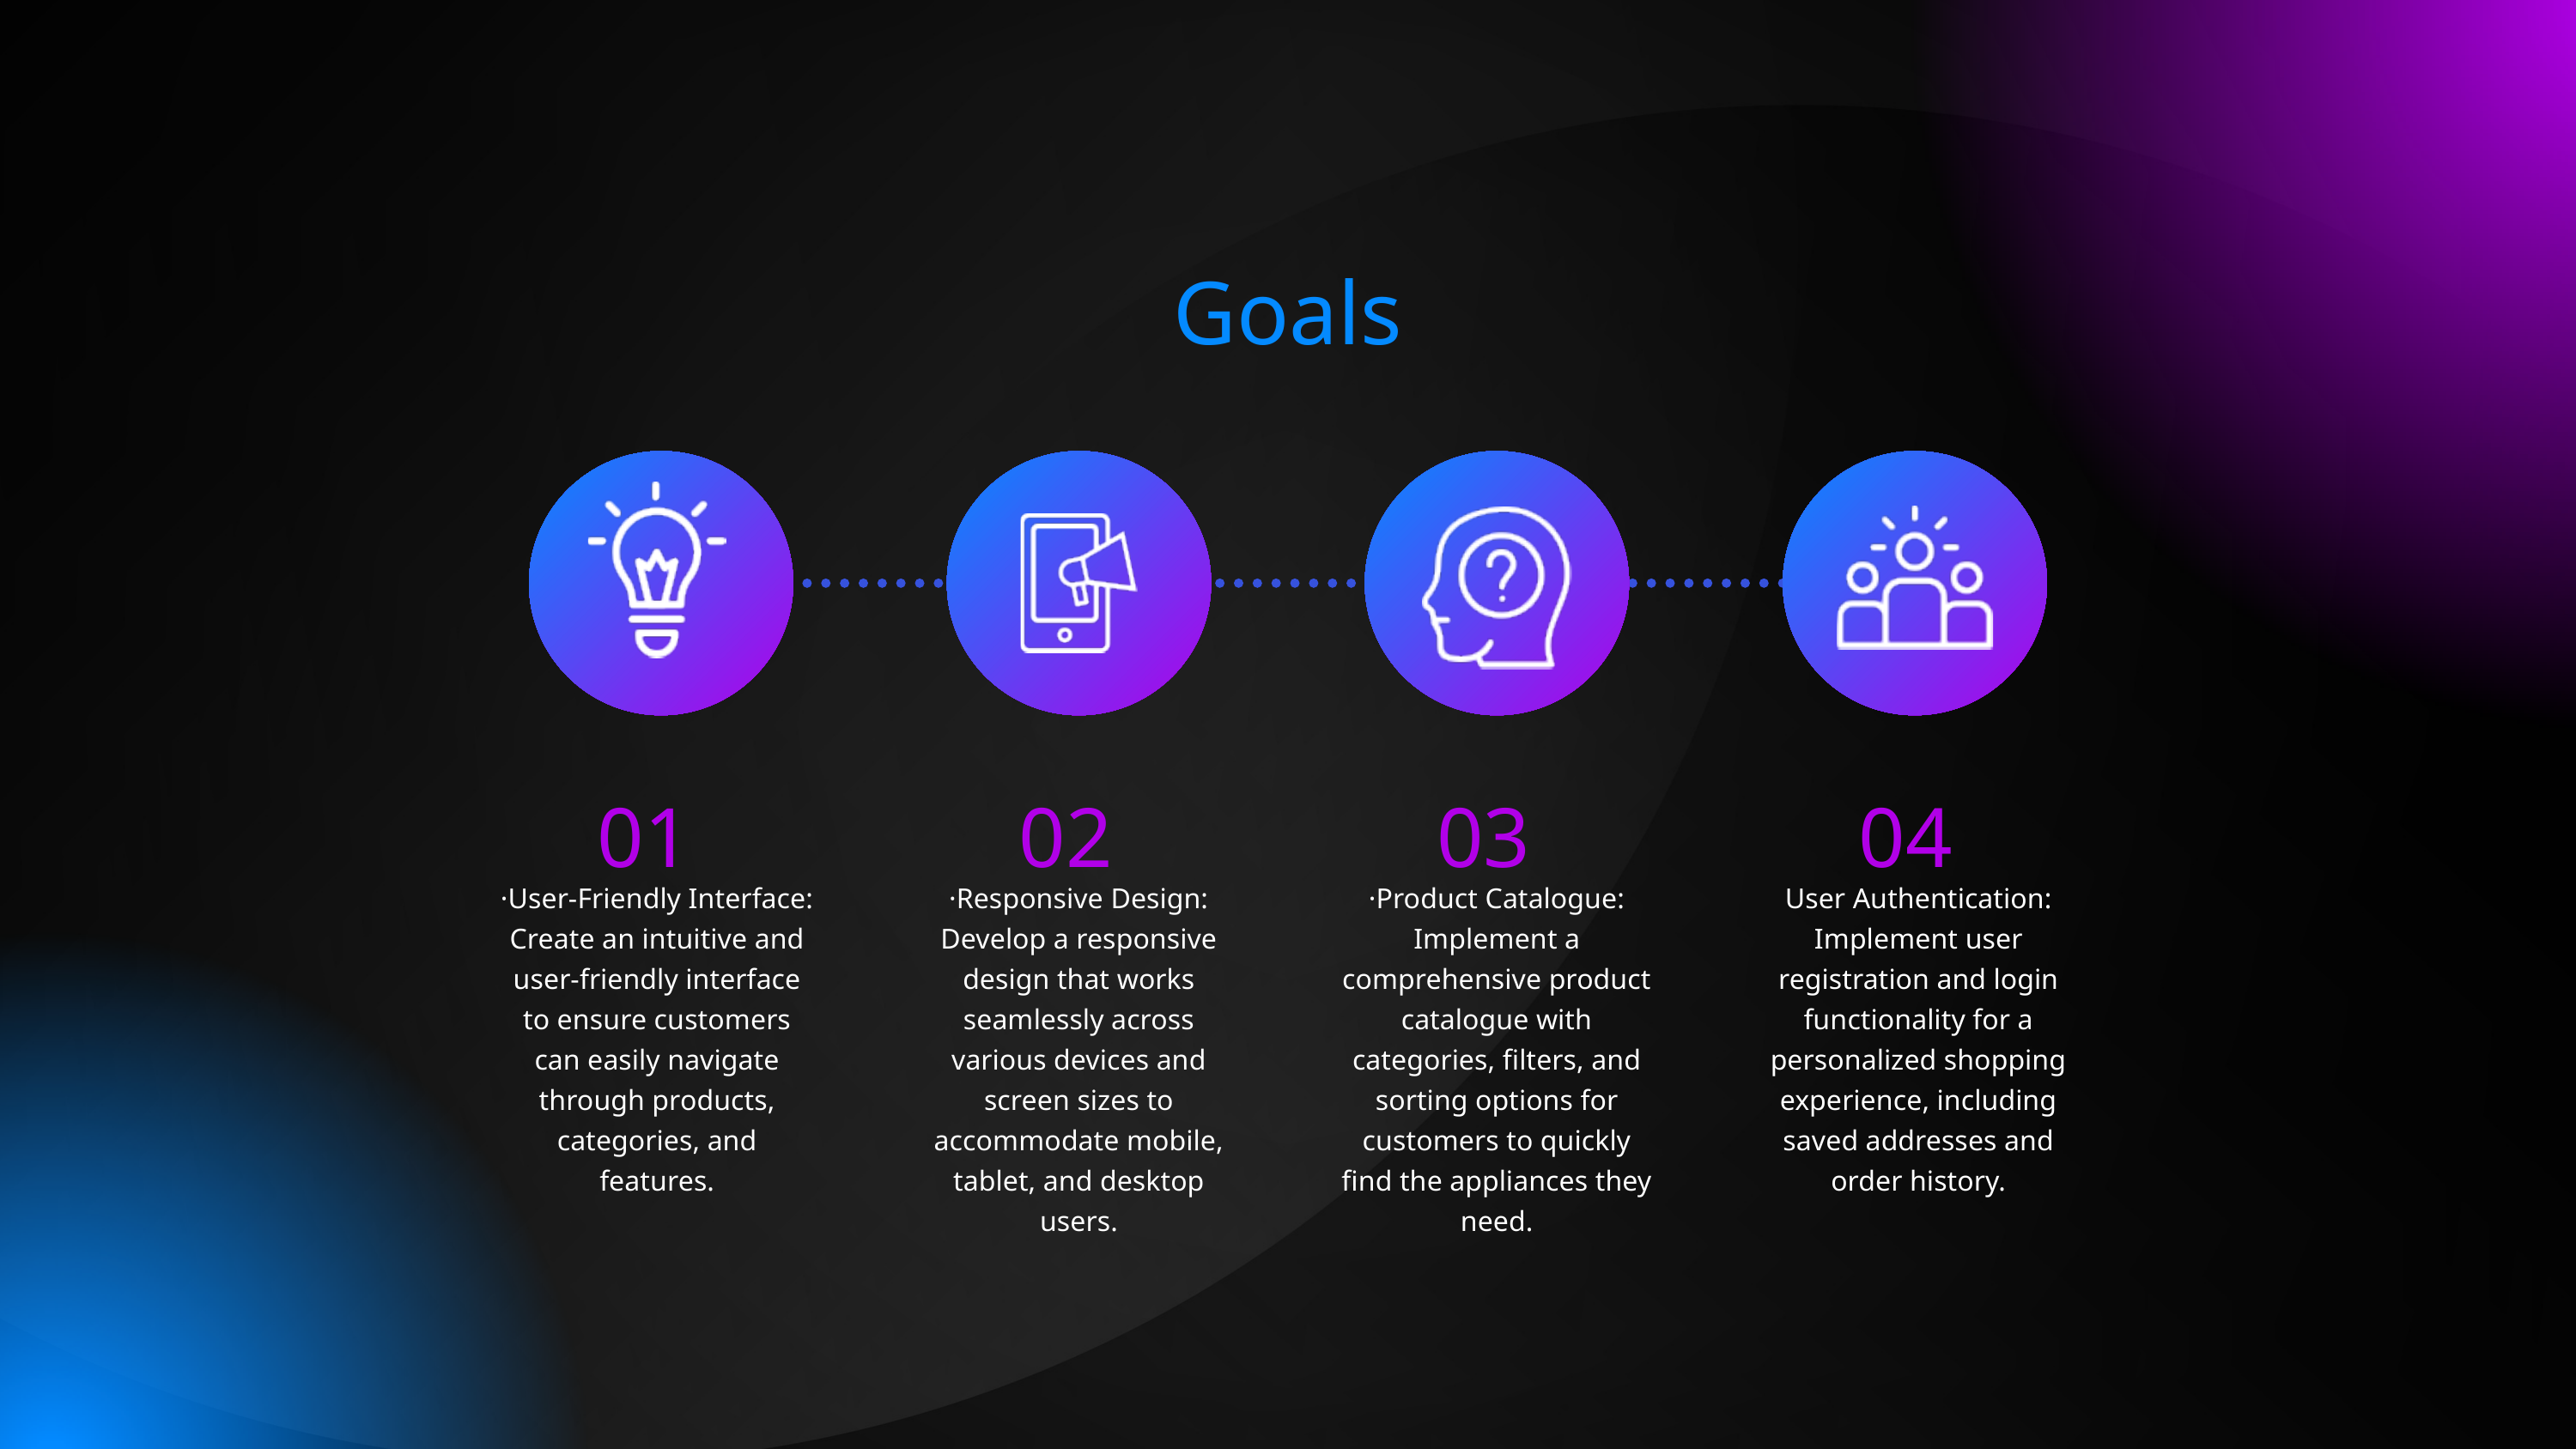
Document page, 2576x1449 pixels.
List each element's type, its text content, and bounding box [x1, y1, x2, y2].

text_box ·User-Friendly Interface: Create an intuitive and user-friendly interface to ensure customers can easily navigate through products, categories, and features. [645, 874, 817, 1238]
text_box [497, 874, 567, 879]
text_box ·Product Catalogue: Implement a comprehensive product catalogue with categories, filters, and sorting options for customers to quickly find the appliances they need. [1337, 874, 1657, 1278]
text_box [1782, 451, 2048, 716]
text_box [528, 451, 794, 716]
text_box User Authentication: Implement user registration and login functionality for a personalized shopping experience, including saved addresses and order history. [1759, 874, 2079, 1238]
text_box 04 [1828, 770, 1983, 884]
text_box [1837, 0, 2576, 806]
text_box 01 [567, 770, 721, 884]
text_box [1364, 451, 1630, 716]
text_box [0, 0, 2576, 1449]
text_box ·Responsive Design: Develop a responsive design that works seamlessly across various devices and screen sizes to accommodate mobile, tablet, and desktop users. [919, 874, 1239, 1278]
text_box [0, 879, 645, 1449]
text_box 02 [988, 770, 1144, 884]
text_box Goals [681, 240, 1837, 362]
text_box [946, 451, 1212, 716]
text_box 03 [1406, 770, 1561, 884]
